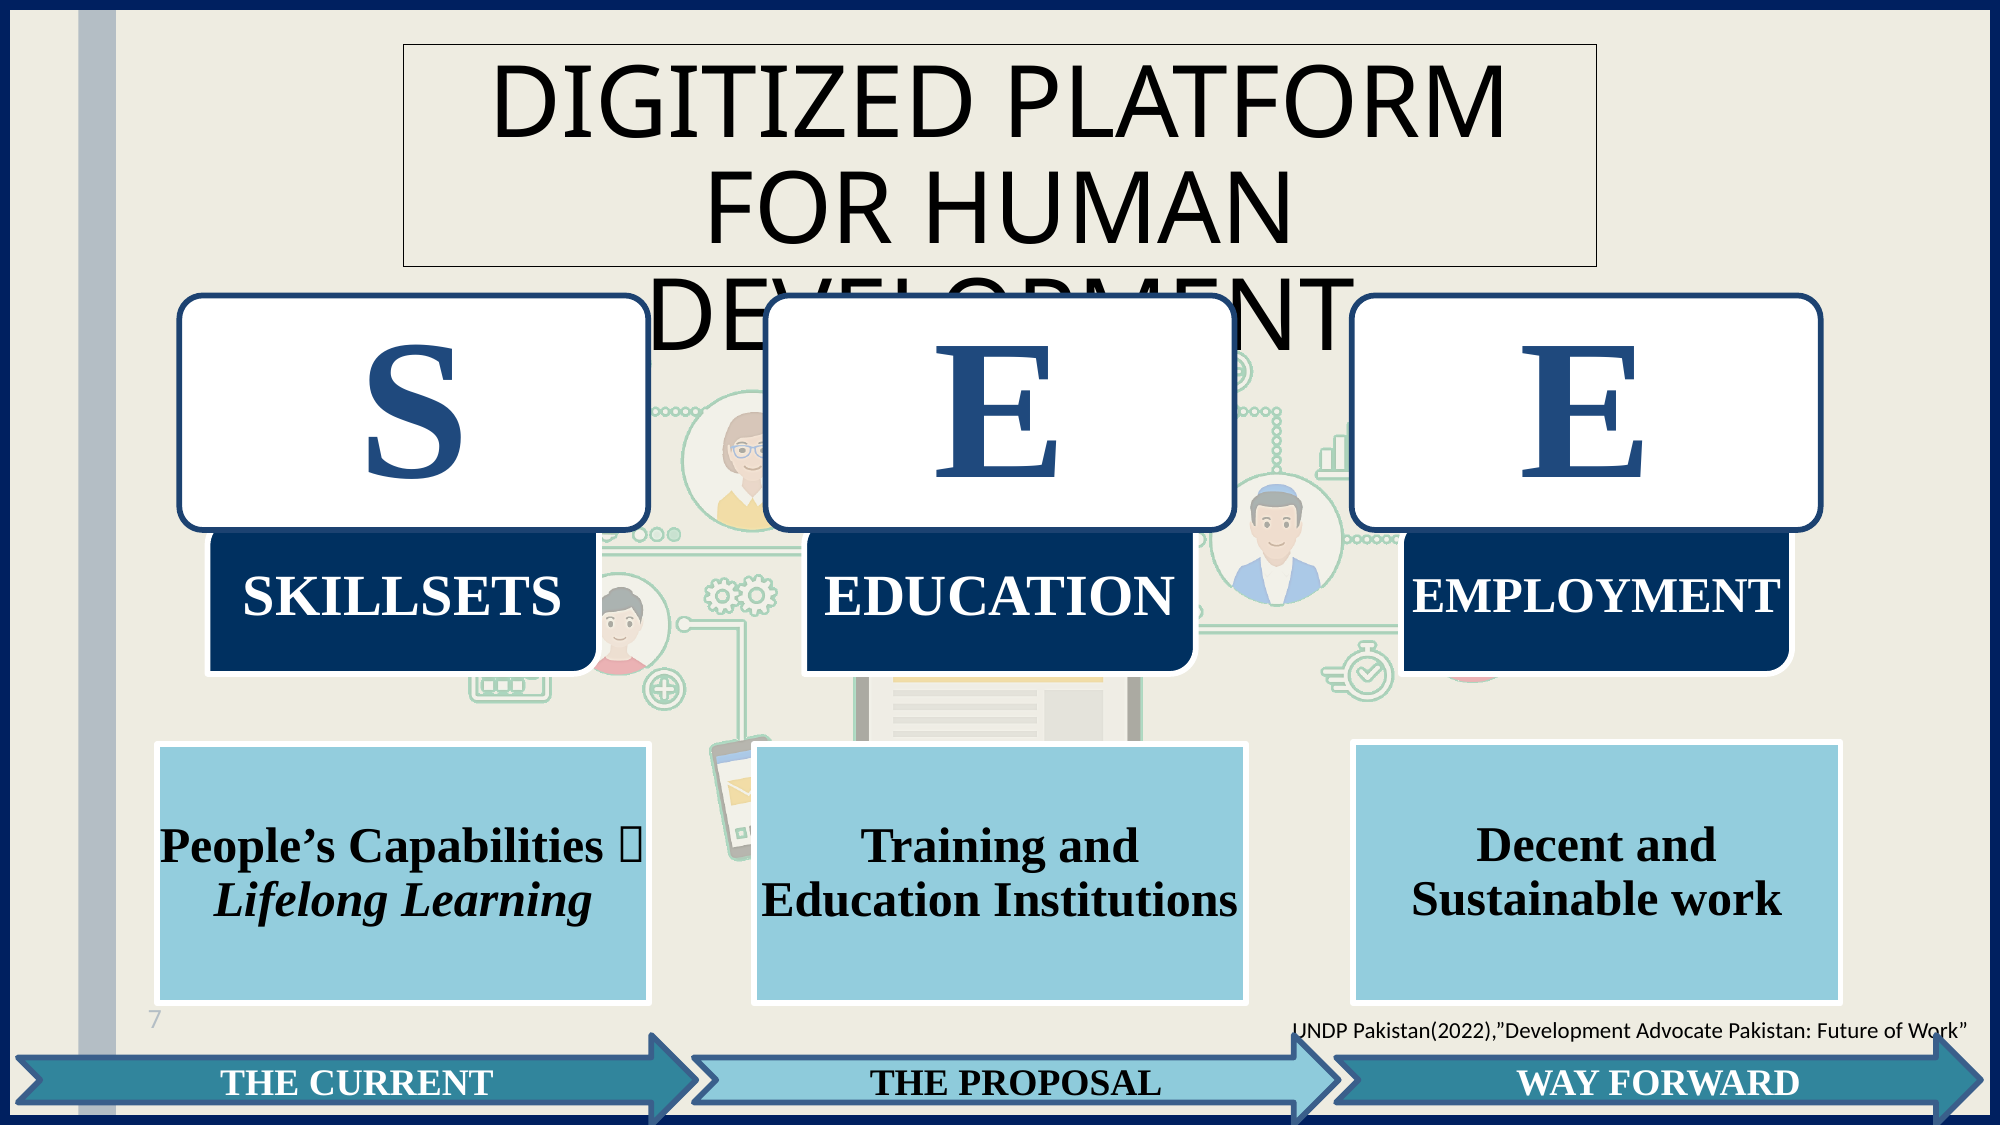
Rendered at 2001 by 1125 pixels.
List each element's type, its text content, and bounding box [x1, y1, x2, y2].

text_box People’s Capabilities  Lifelong Learning [154, 741, 652, 1006]
text_box S [176, 292, 650, 533]
text_box 2 + [0, 0, 2000, 1125]
text_box Training and Education Institutions [751, 883, 1249, 1006]
text_box EMPLOYMENT [1543, 533, 1795, 677]
title DIGITIZED PLATFORM FOR HUMAN DEVELOPMENT [403, 44, 1597, 267]
text_box THE PROPOSAL [691, 1032, 1342, 1125]
text_box Decent and Sustainable work [1350, 739, 1843, 1006]
picture [457, 310, 1543, 883]
text_box SKILLSETS [204, 533, 457, 677]
text_box THE CURRENT [15, 1032, 700, 1125]
text_box E [764, 292, 1236, 310]
text_box UNDP Pakistan(2022),”Development Advocate Pakistan: Future of Work” [1277, 1008, 2000, 1051]
text_box E [1350, 292, 1824, 533]
text_box WAY FORWARD [1333, 1032, 1984, 1125]
